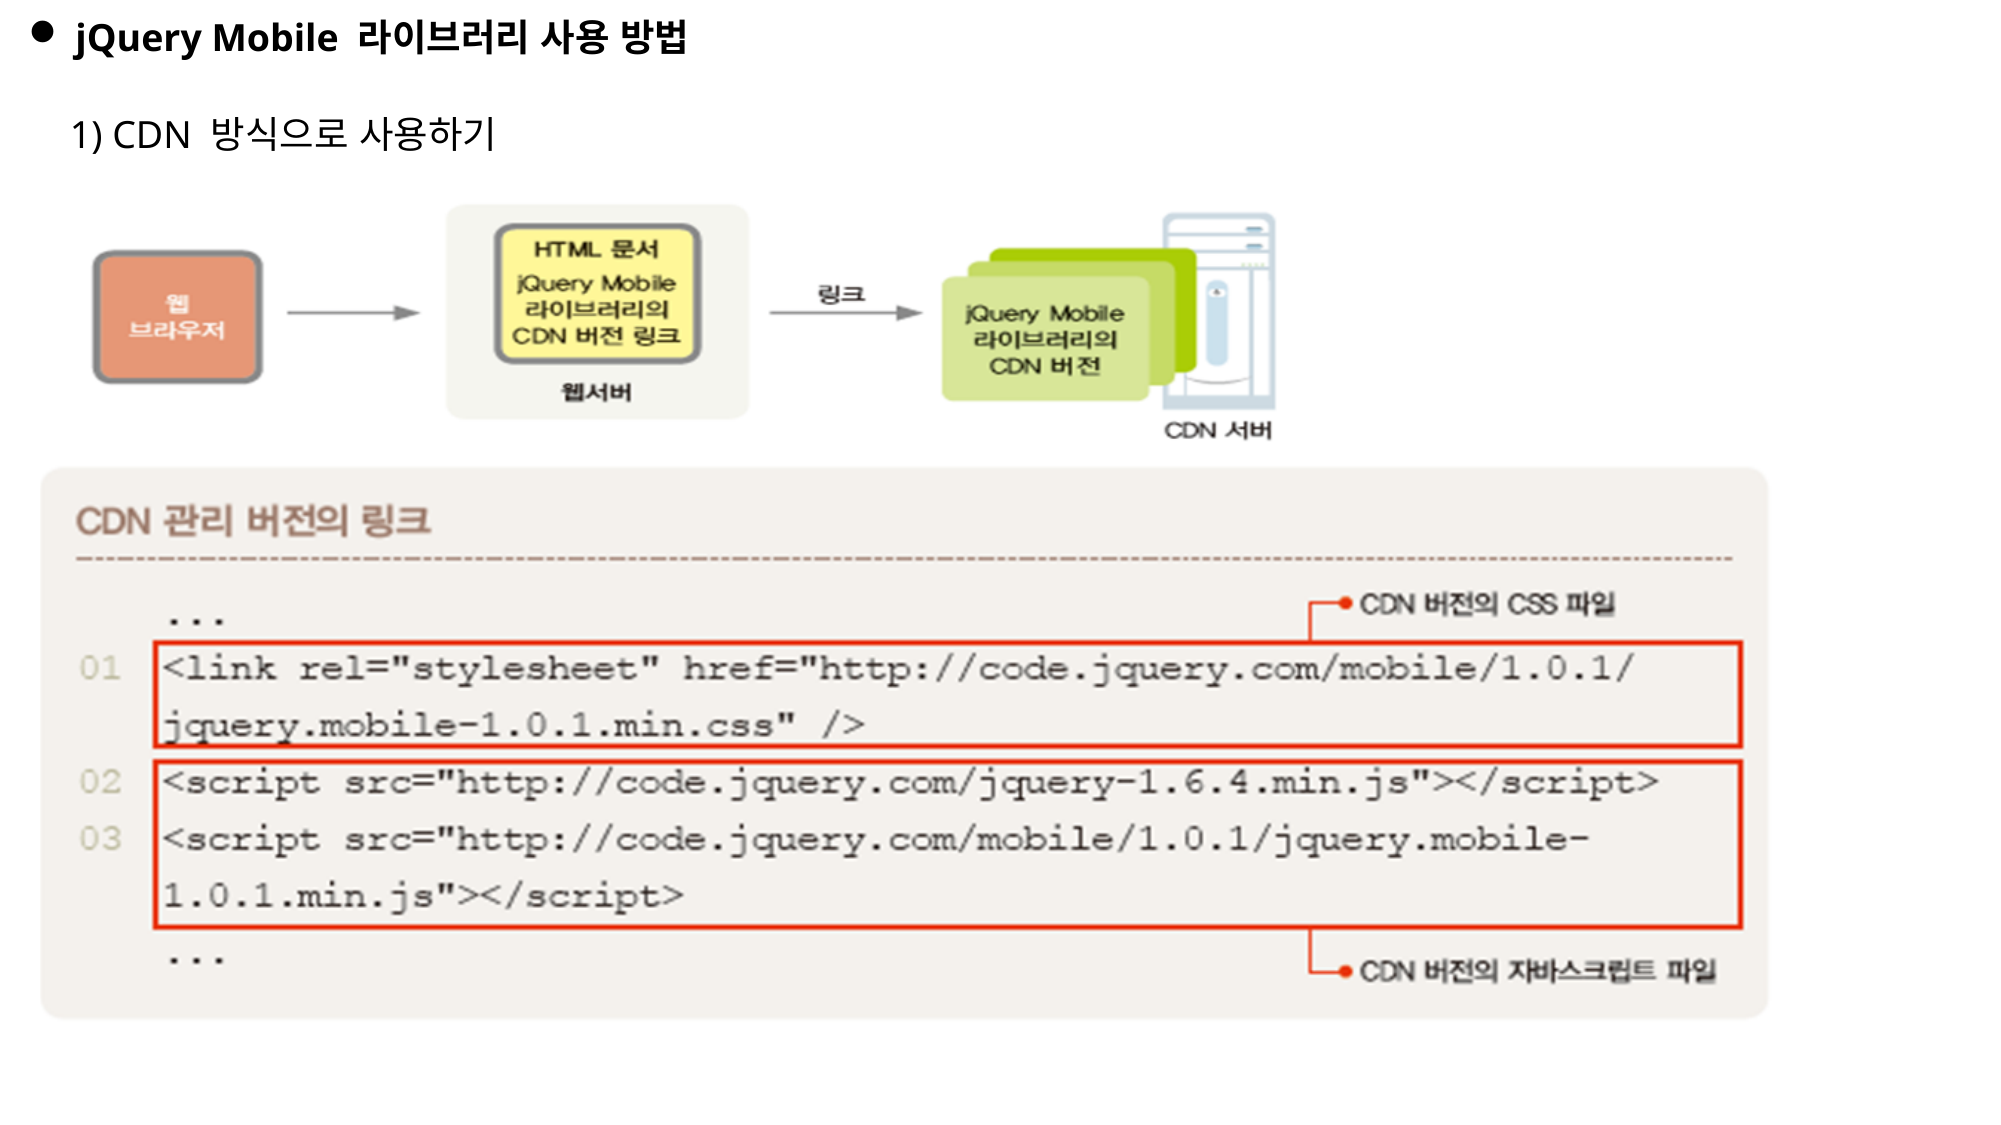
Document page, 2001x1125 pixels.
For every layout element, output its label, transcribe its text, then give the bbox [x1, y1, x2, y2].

picture [40, 196, 1783, 1024]
text_box 1) CDN 방식으로 사용하기 [54, 103, 513, 164]
text_box jQuery Mobile 라이브러리 사용 방법 [13, 0, 705, 67]
